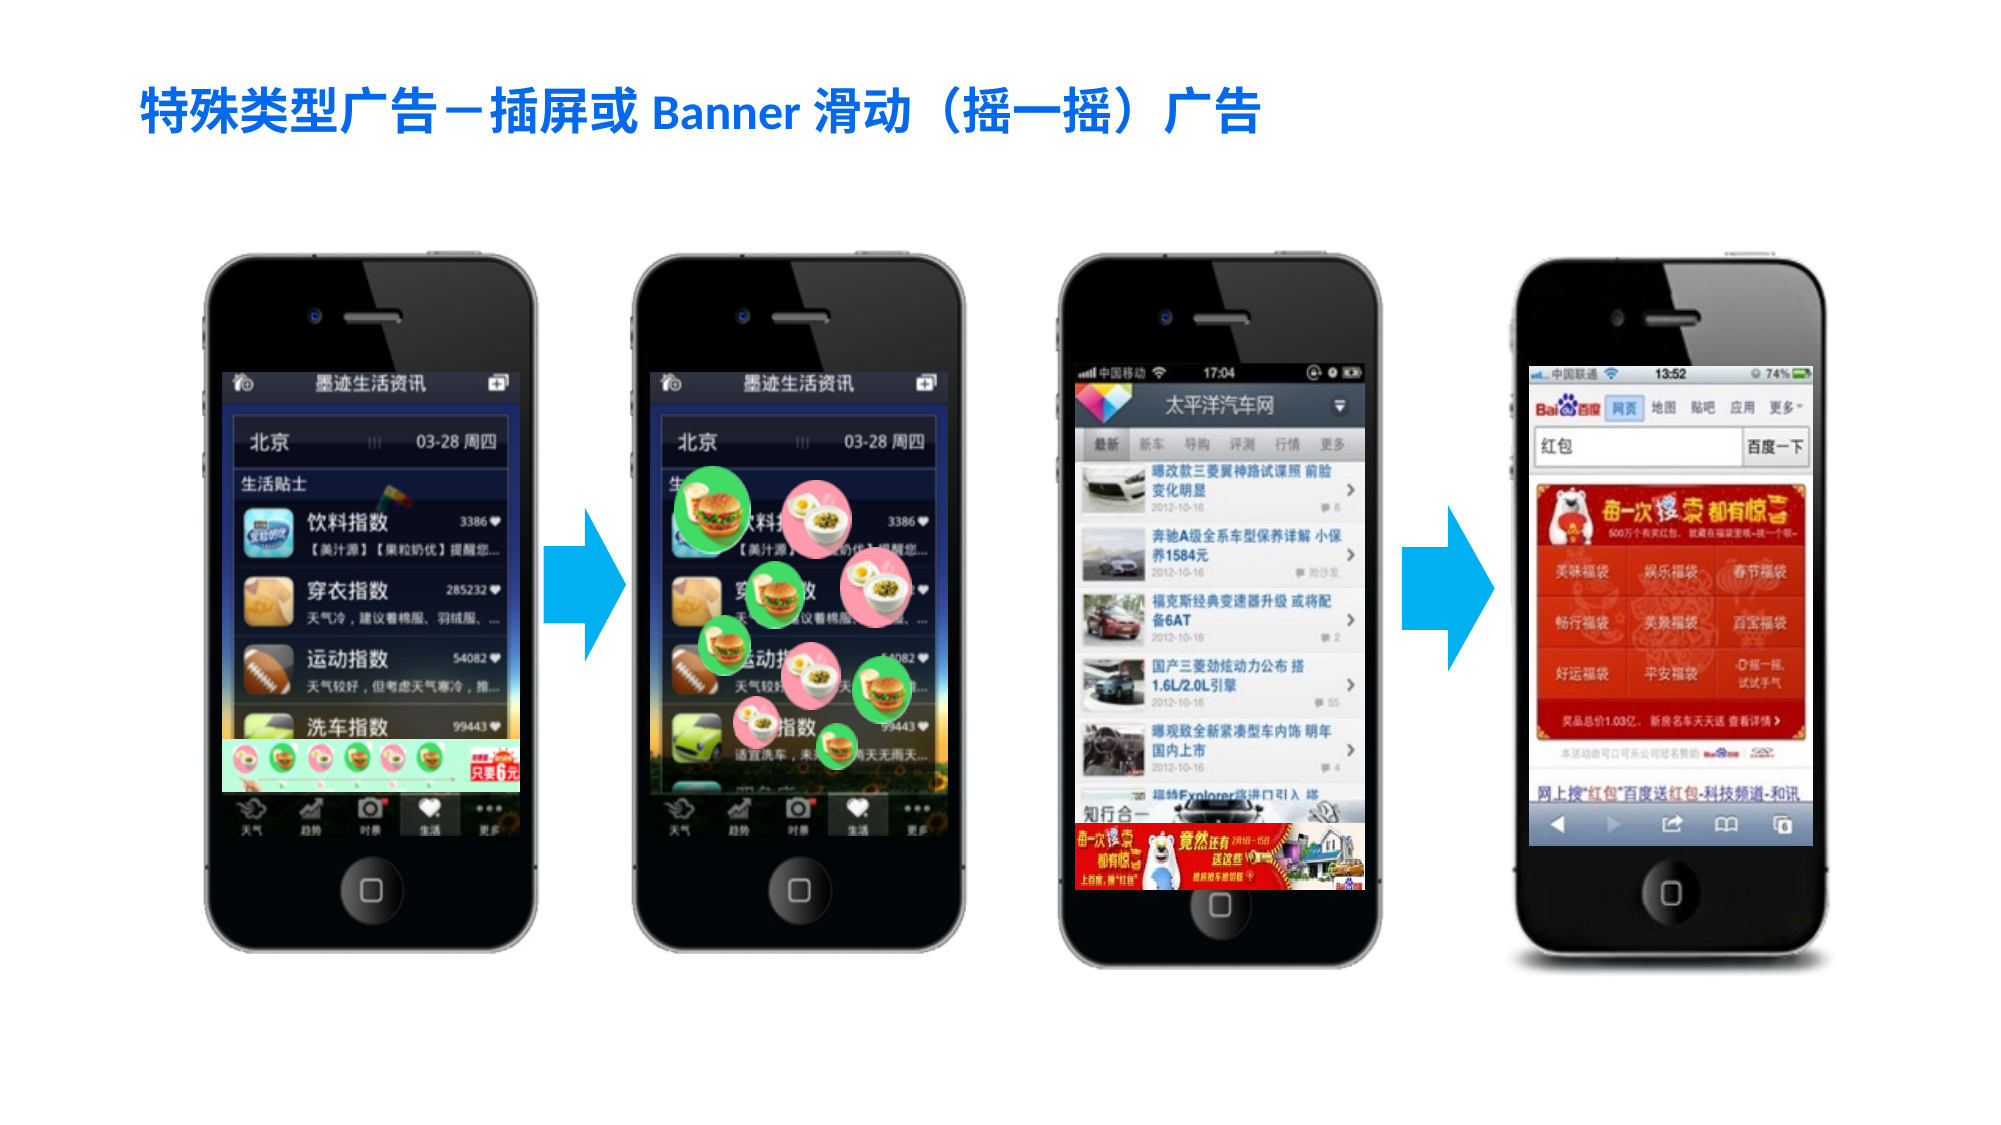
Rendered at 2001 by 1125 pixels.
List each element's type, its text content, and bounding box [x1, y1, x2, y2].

picture [1052, 250, 1388, 976]
text_box 特殊类型广告－插屏或Banner滑动（摇一摇）广告 [125, 72, 1648, 148]
text_box [1400, 505, 1496, 672]
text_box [198, 250, 972, 960]
picture [1506, 250, 1836, 984]
